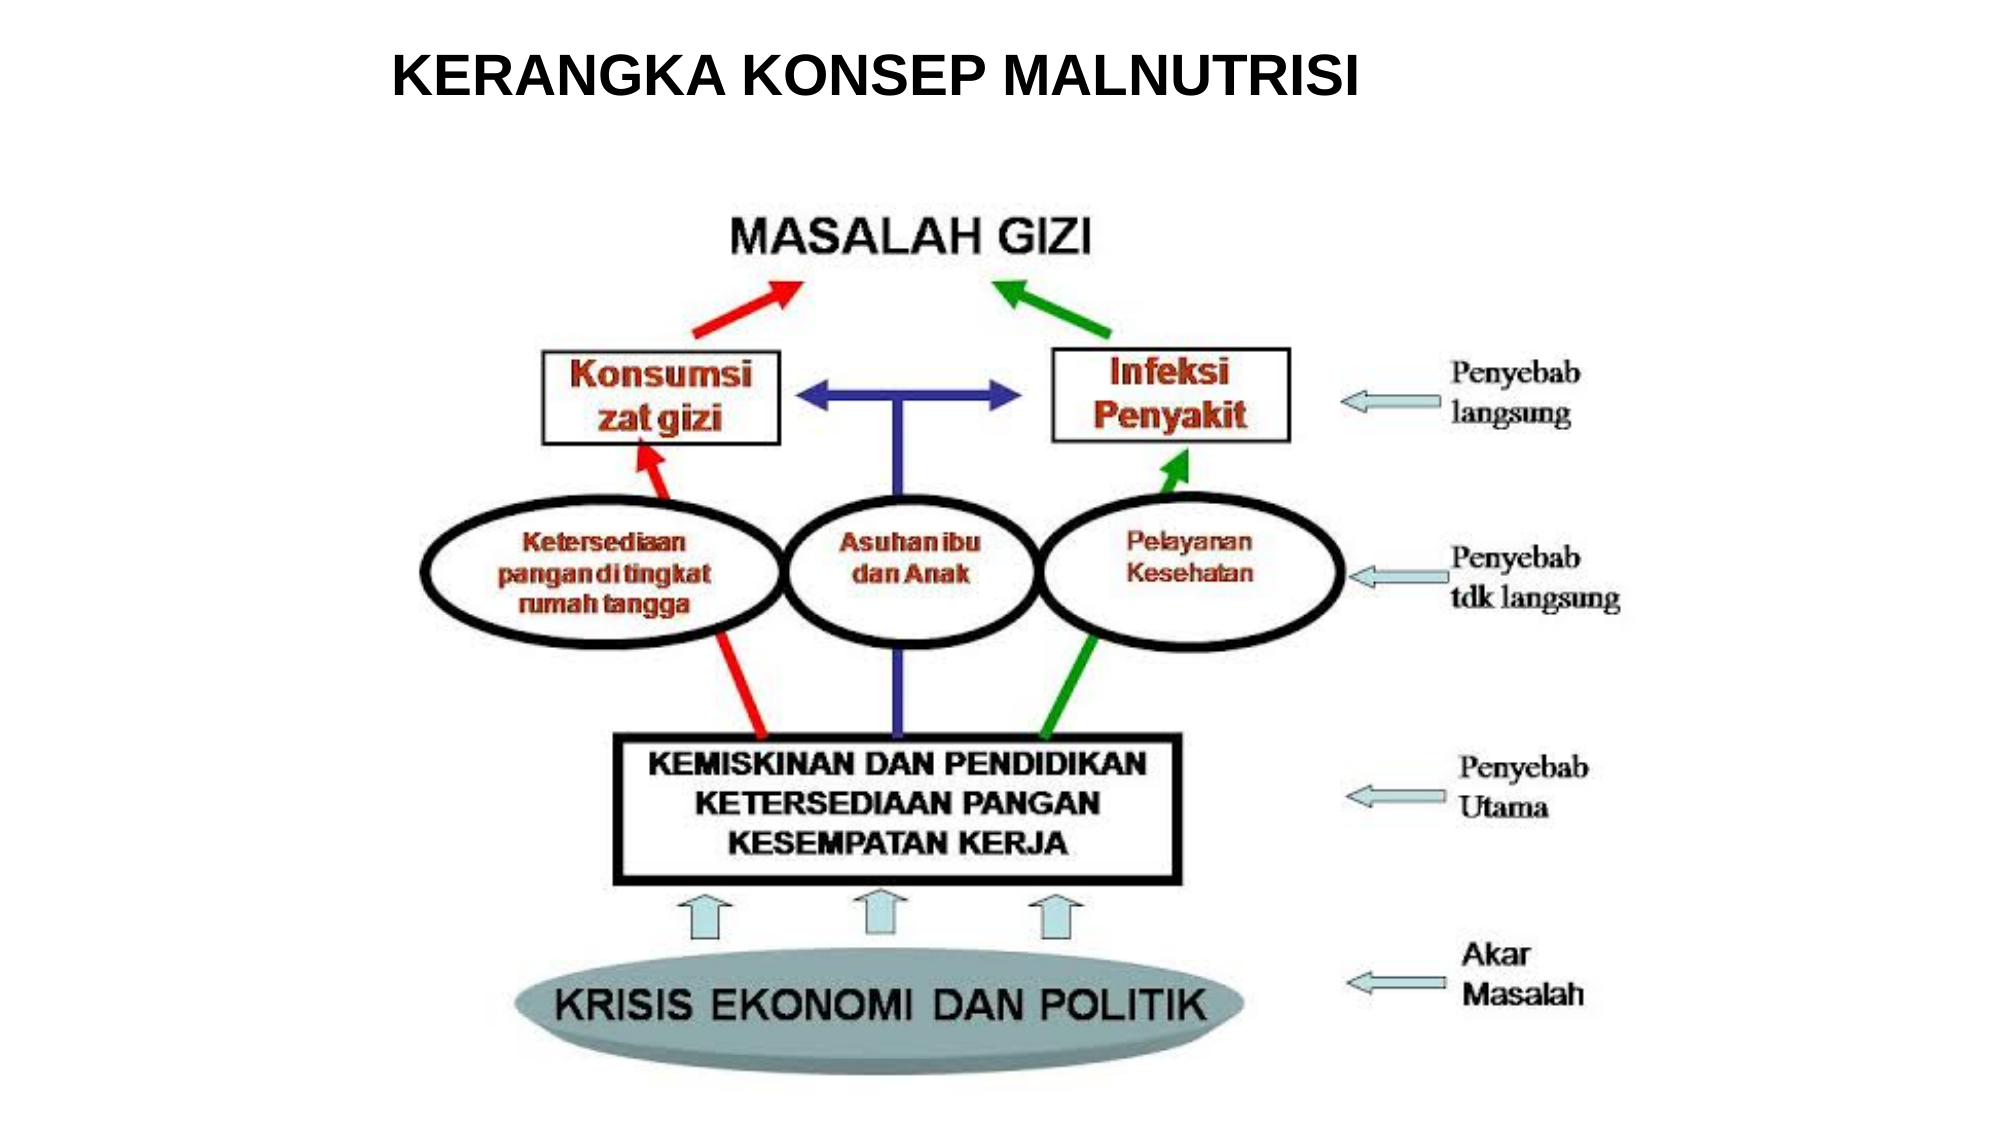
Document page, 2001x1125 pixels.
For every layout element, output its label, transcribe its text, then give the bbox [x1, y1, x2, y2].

picture [387, 138, 1703, 1125]
title KERANGKA KONSEP MALNUTRISI [391, 37, 1569, 109]
